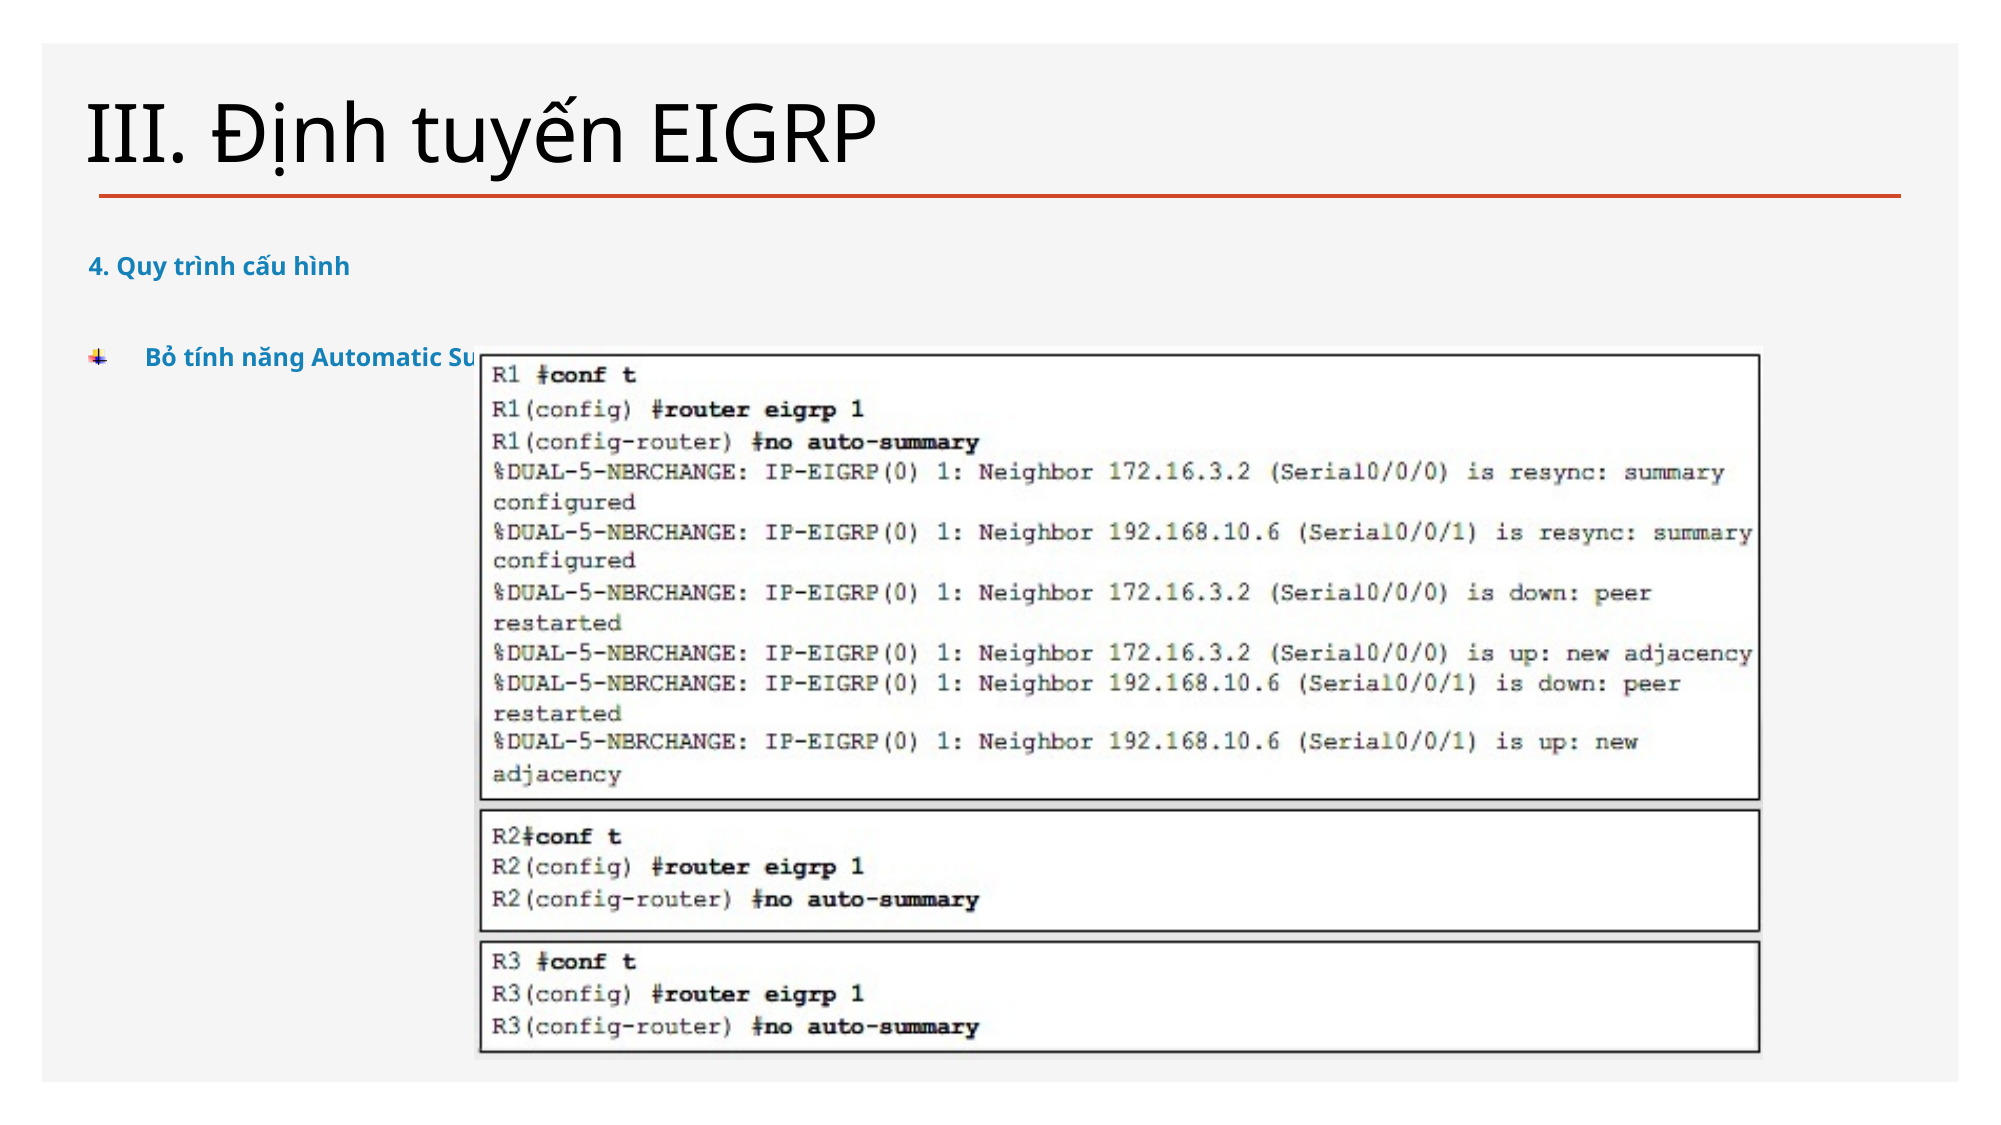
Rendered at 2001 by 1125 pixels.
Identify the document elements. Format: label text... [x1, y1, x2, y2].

title III. Định tuyến EIGRP [85, 73, 1214, 179]
picture [88, 347, 107, 365]
list 4. Quy trình cấu hình Bỏ tính năng Automatic Summarization: [88, 235, 813, 888]
picture [474, 346, 1763, 1060]
